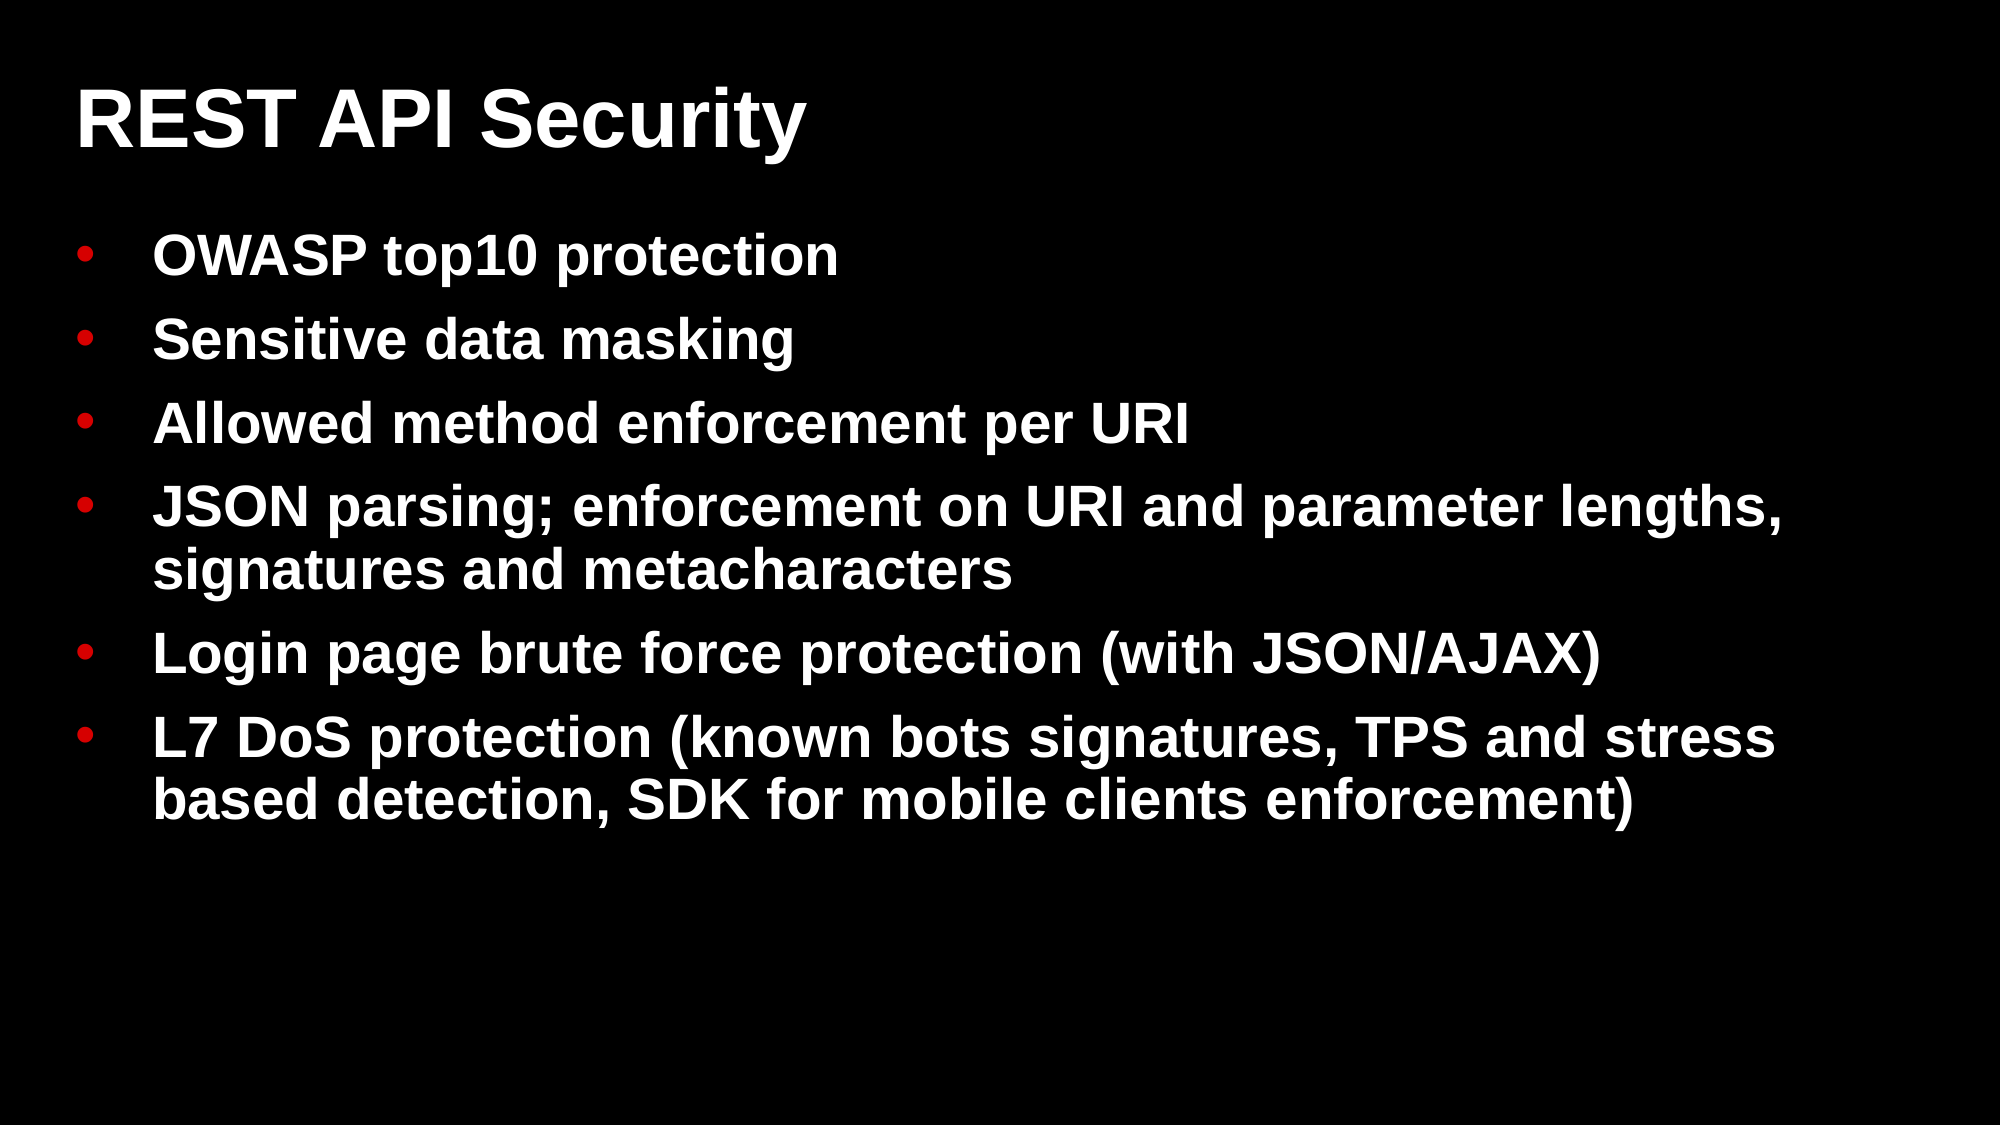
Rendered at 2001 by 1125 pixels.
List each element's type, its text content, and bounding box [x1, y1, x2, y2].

title REST API Security [50, 50, 1951, 193]
list OWASP top10 protection Sensitive data masking Allowed method enforcement per URI JSON parsing; enforcement on URI and parameter lengths, signatures and metacharacters Login page brute force protection (with JSON/AJAX) L7 DoS protection (known bots signatures, TPS and stress based detection, SDK for mobile clients enforcement) [50, 200, 1950, 1050]
